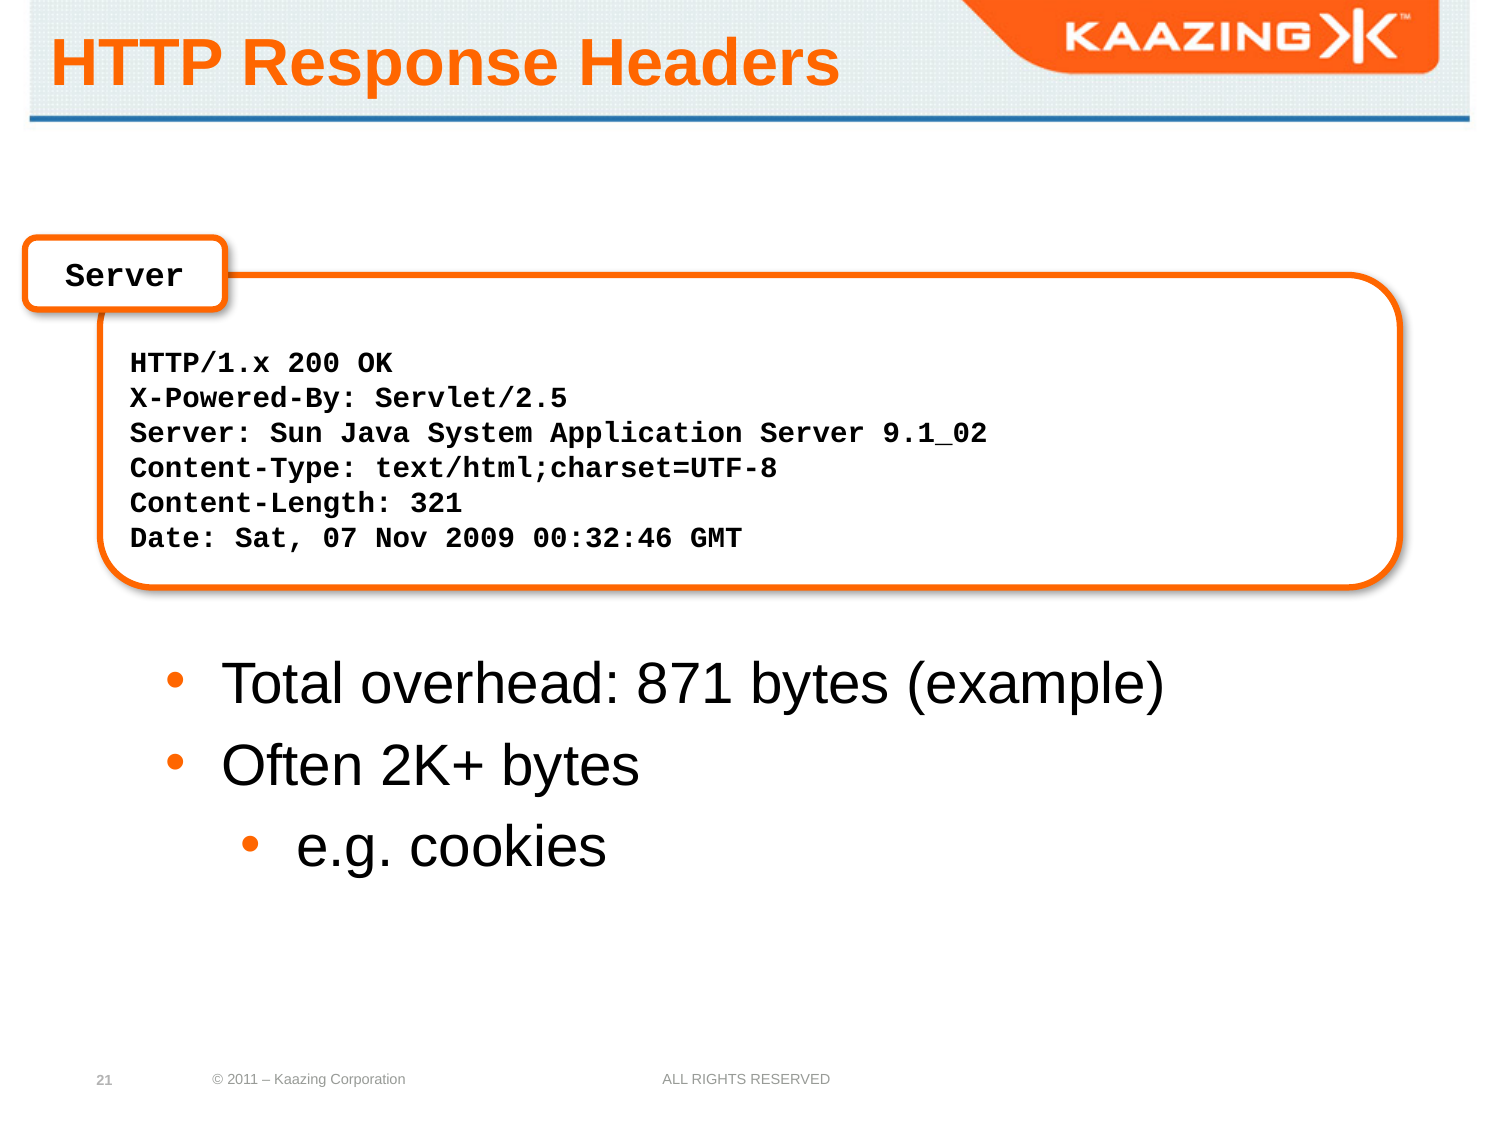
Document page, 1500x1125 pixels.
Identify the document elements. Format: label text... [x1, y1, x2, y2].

picture [0, 0, 1500, 1125]
title HTTP Response Headers [50, 12, 1425, 113]
text_box HTTP/1.x 200 OK X-Powered-By: Servlet/2.5 Server: Sun Java System Application Server 9.1_02 Content-Type: text/html;charset=UTF-8 Content-Length: 321 Date: Sat, 07 Nov 2009 00:32:46 GMT [97, 272, 1403, 590]
text_box Server [22, 235, 228, 312]
text_box Total overhead: 871 bytes (example) Often 2K+ bytes e.g. cookies [149, 637, 1350, 1050]
